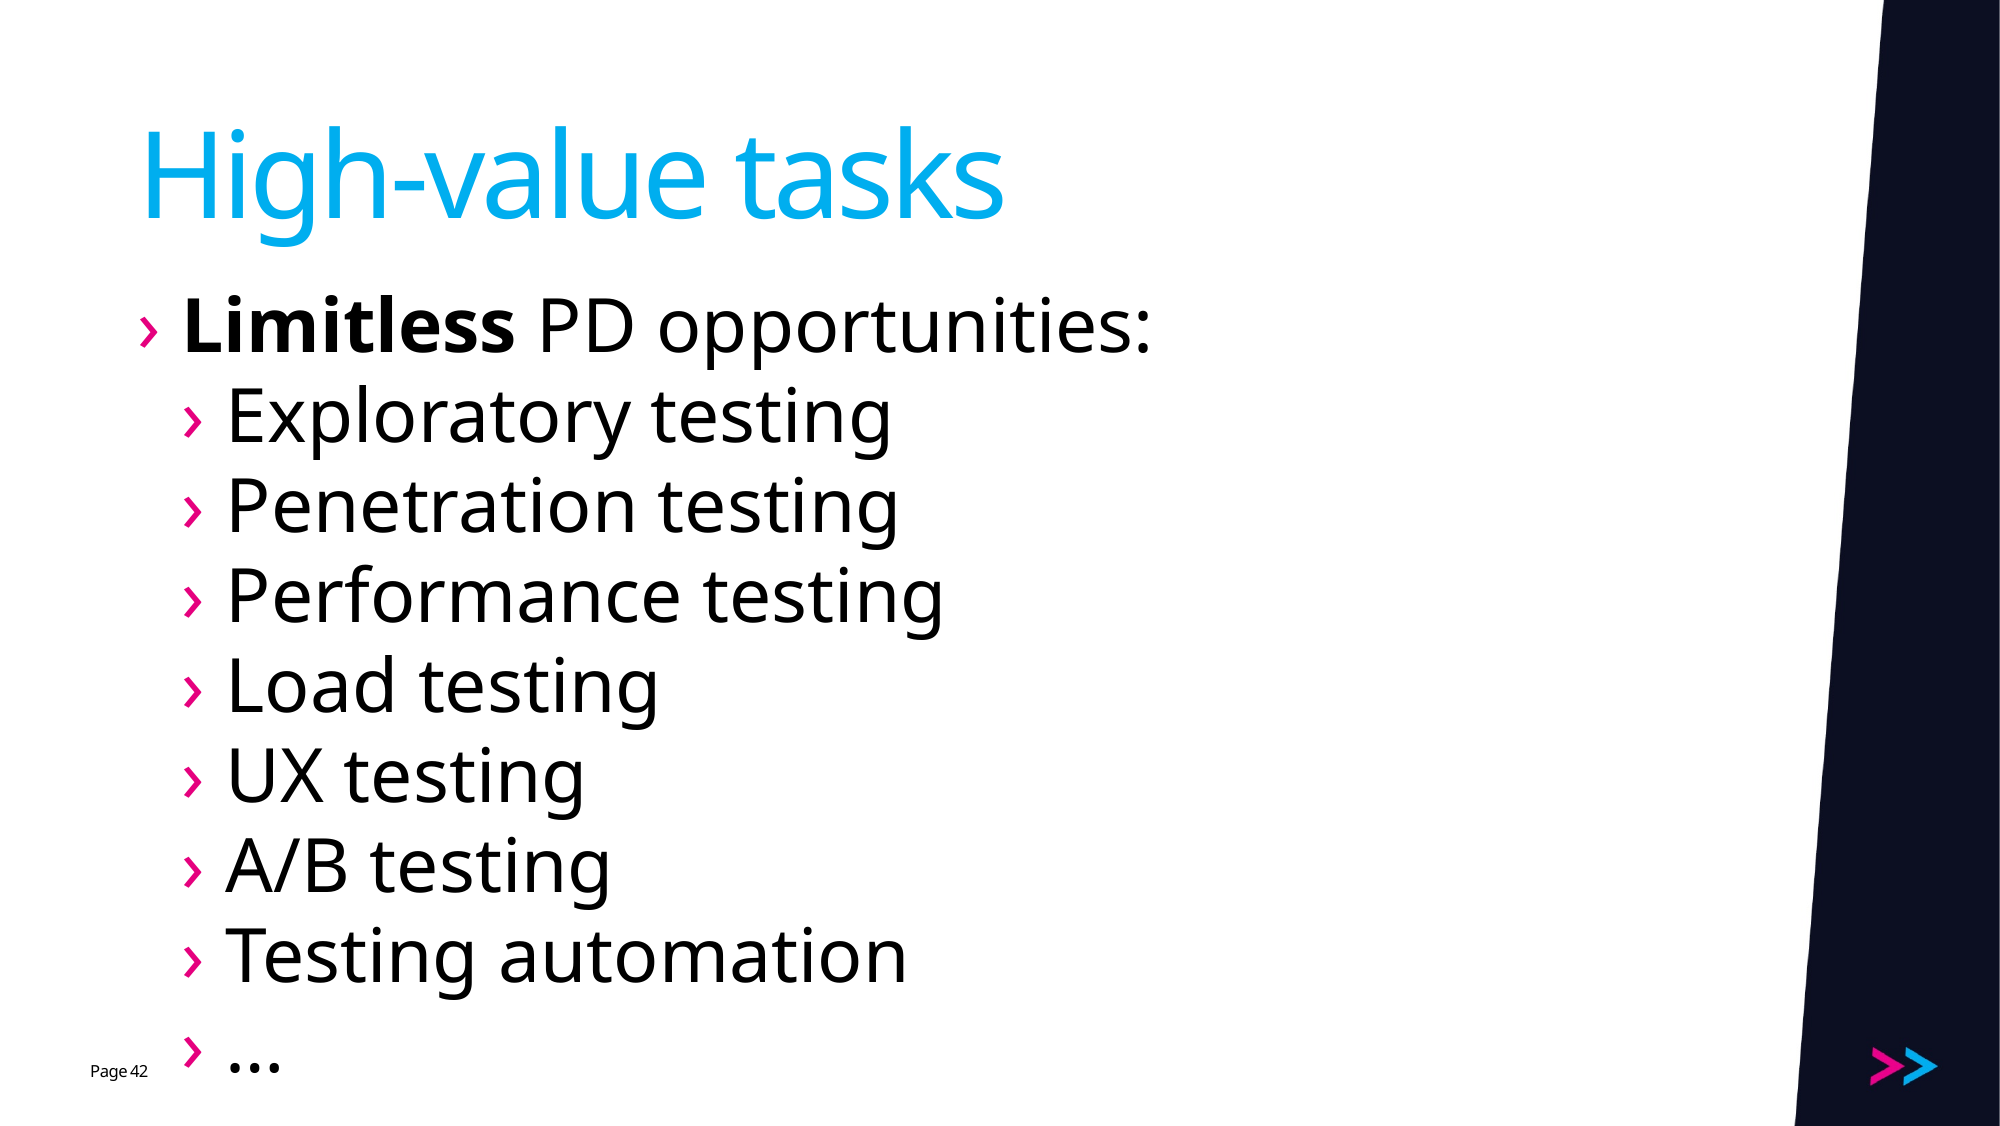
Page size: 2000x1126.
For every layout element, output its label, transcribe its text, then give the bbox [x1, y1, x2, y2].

slide_number 42 [130, 1061, 166, 1113]
picture [0, 0, 2000, 1126]
list Limitless PD opportunities: Exploratory testing Penetration testing Performance testing Load testing UX testing A/B testing Testing automation … [137, 277, 1786, 1021]
title High-value tasks [137, 54, 1786, 243]
